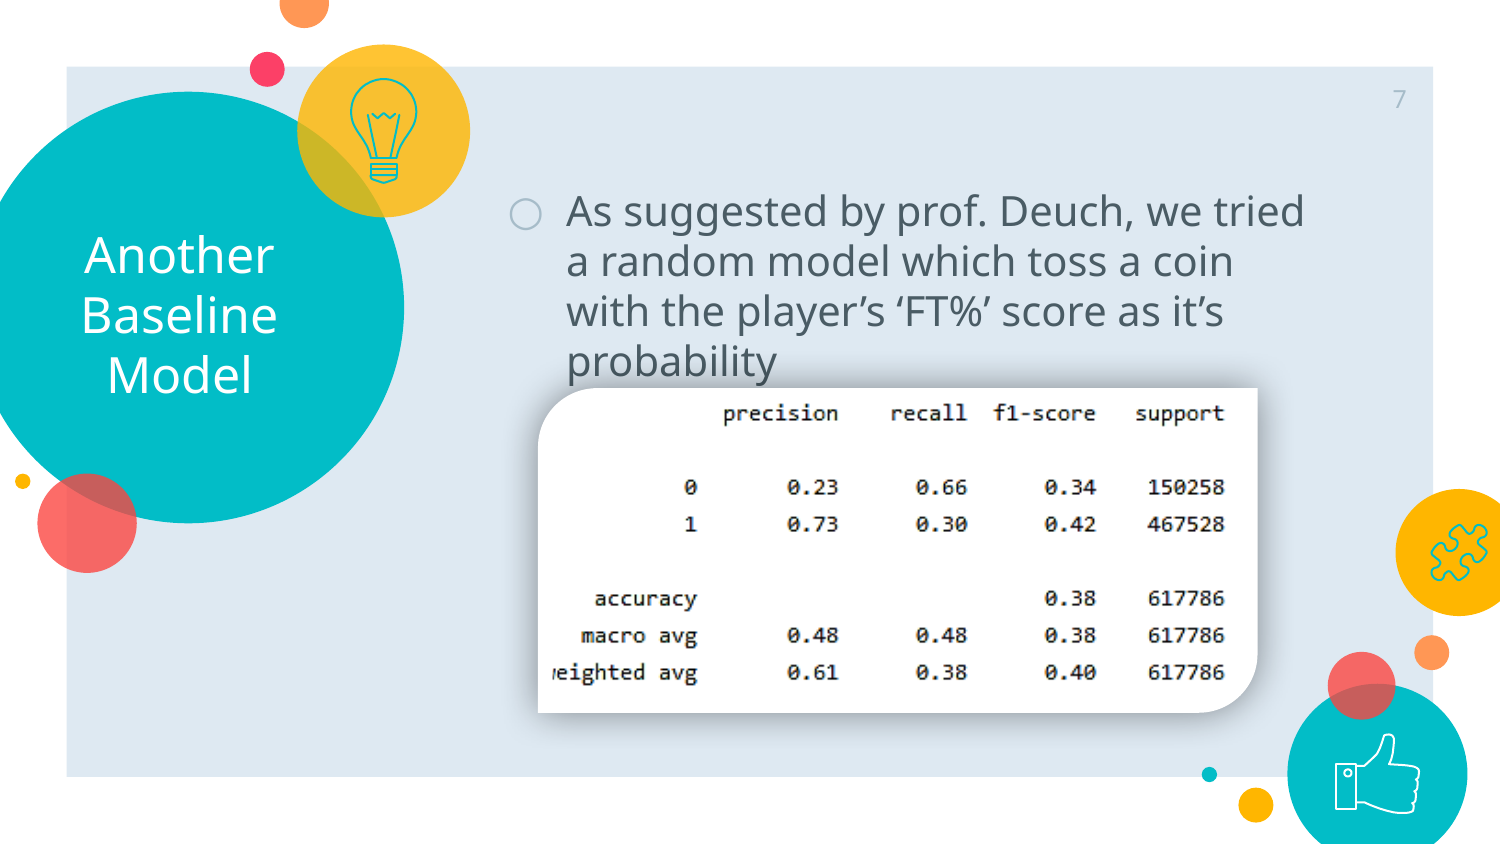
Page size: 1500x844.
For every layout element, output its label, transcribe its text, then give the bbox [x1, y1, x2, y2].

slide_number 7 [1331, 68, 1422, 134]
picture [544, 395, 1251, 706]
list As suggested by prof. Deuch, we tried a random model which toss a coin with the player’s ‘FT%’ score as it’s probability [476, 169, 1345, 706]
title Another Baseline Model [4, 98, 356, 530]
